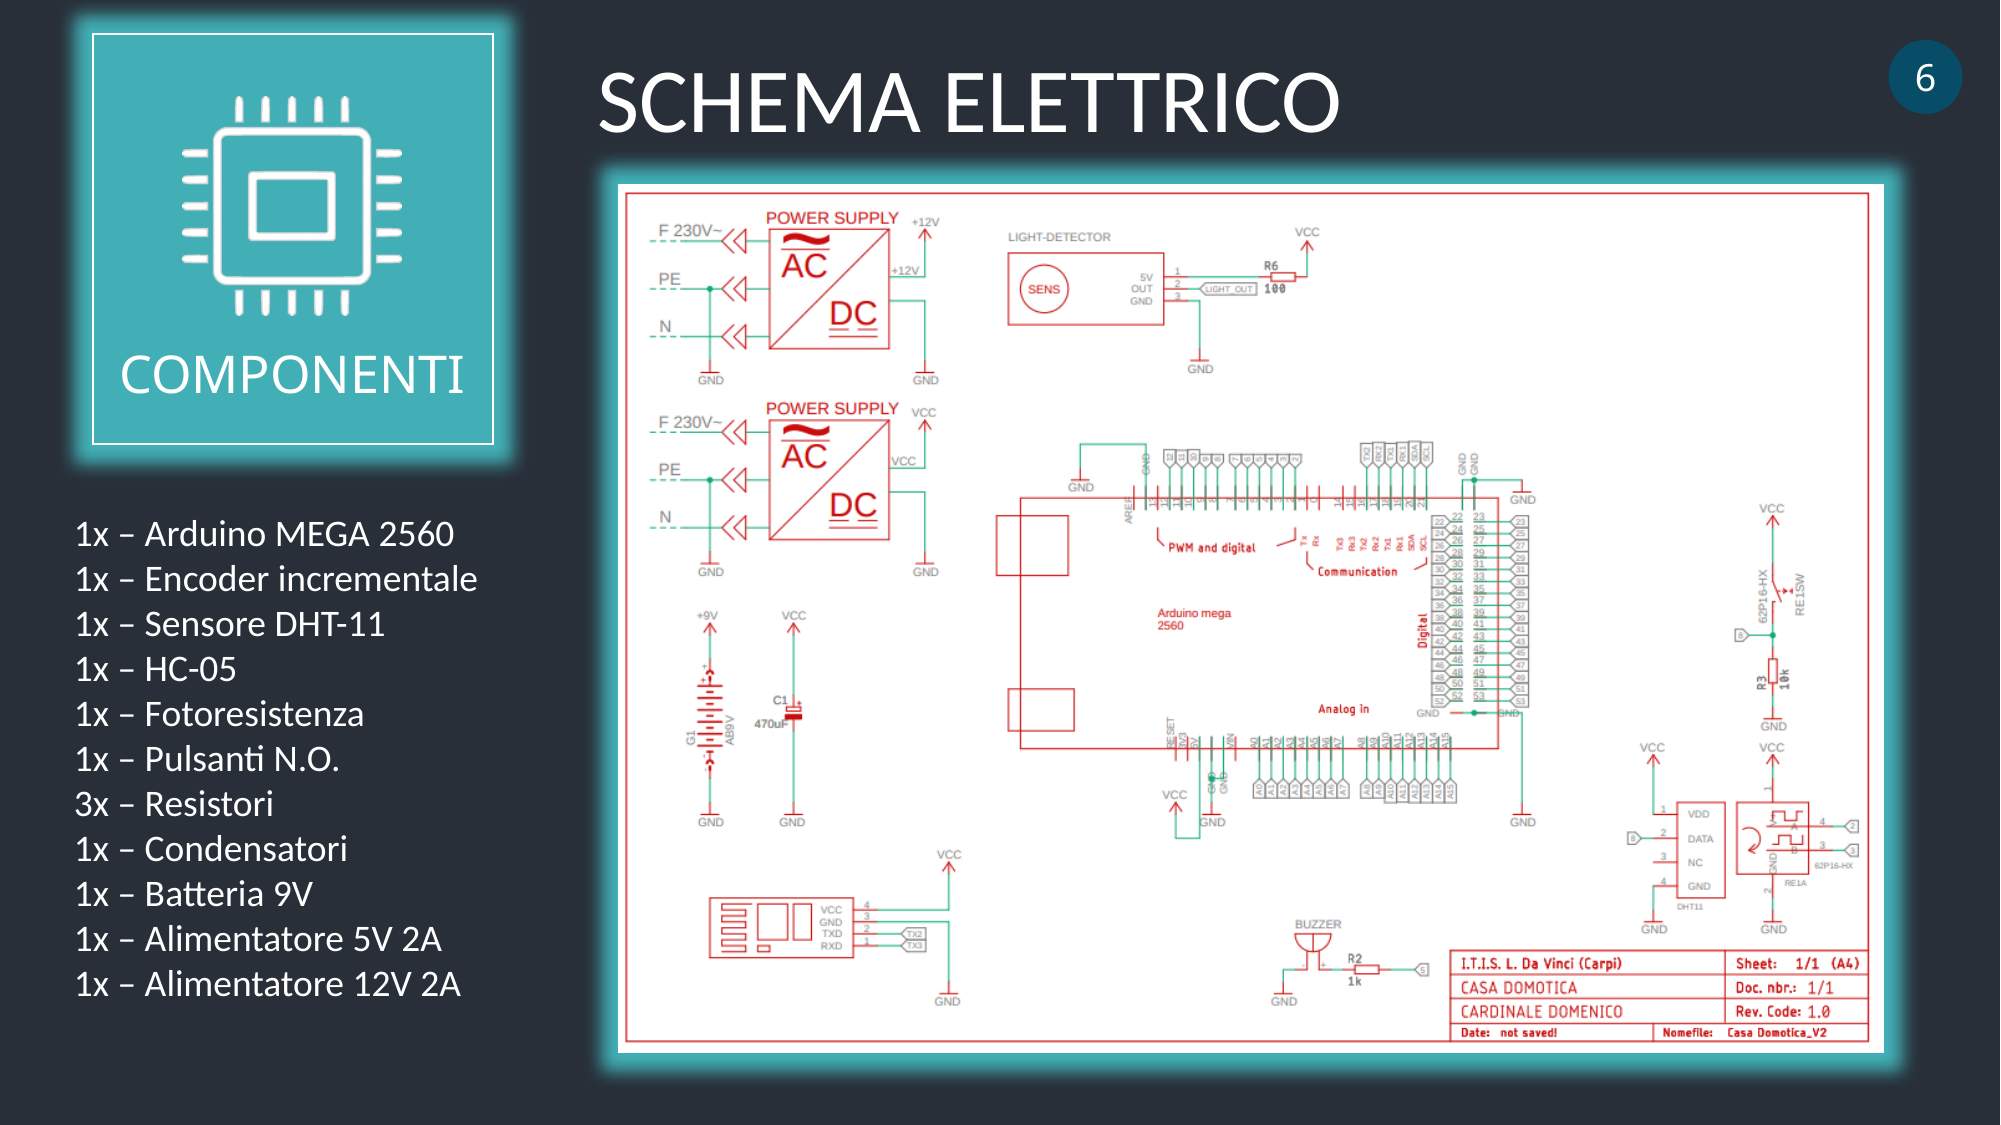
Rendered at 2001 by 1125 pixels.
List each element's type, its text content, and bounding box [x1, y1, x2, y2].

picture [618, 184, 1884, 1053]
text_box 1x – Arduino MEGA 2560 1x – Encoder incrementale 1x – Sensore DHT-11 1x – HC-05 1x – Fotoresistenza 1x – Pulsanti N.O. 3x – Resistori 1x – Condensatori 1x – Batteria 9V 1x – Alimentatore 5V 2A 1x – Alimentatore 12V 2A [59, 501, 524, 1012]
picture [182, 96, 402, 316]
text_box SCHEMA ELETTRICO [582, 33, 1899, 159]
text_box COMPONENTI [91, 333, 493, 411]
text_box [92, 33, 494, 445]
text_box 6 [1899, 38, 1964, 115]
